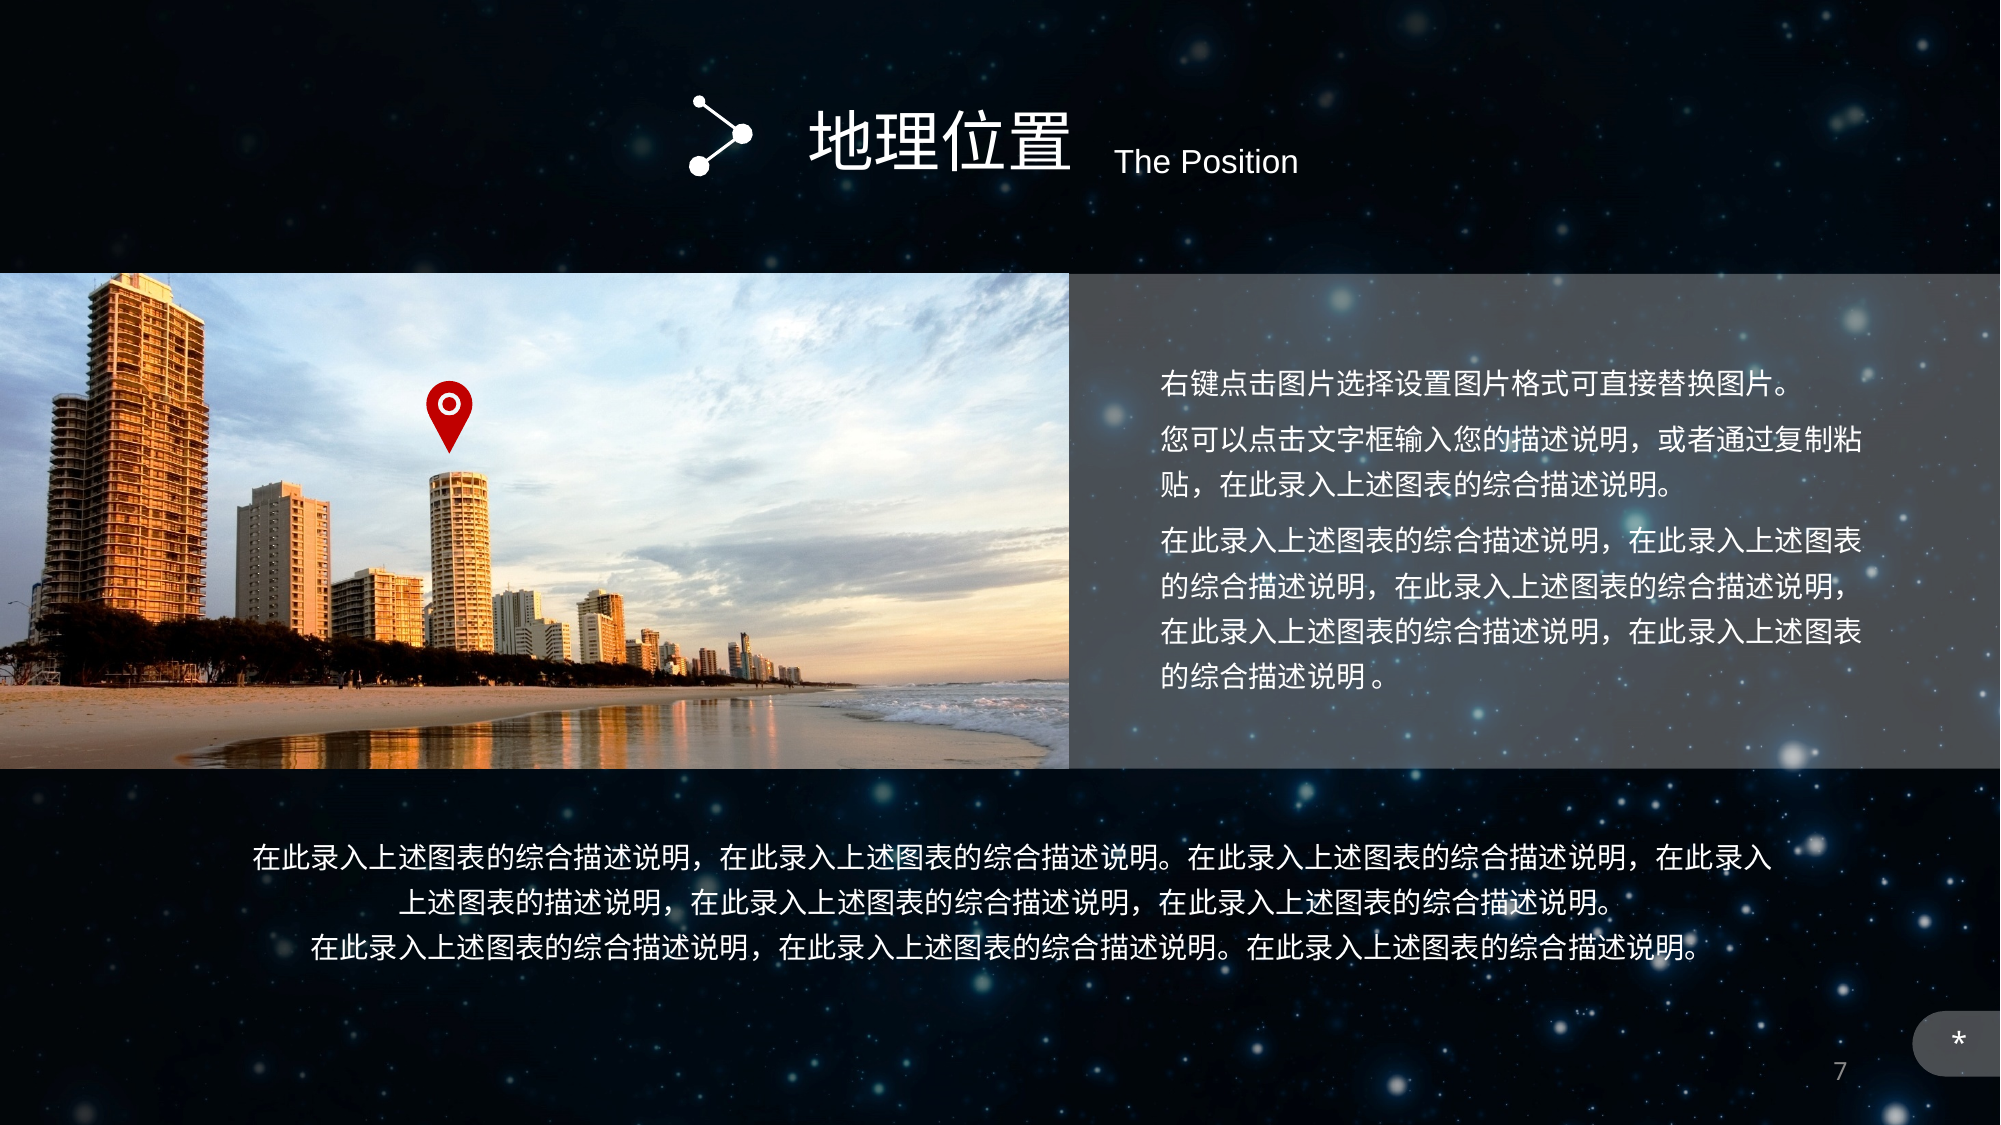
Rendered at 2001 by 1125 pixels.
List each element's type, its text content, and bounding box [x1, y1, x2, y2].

text_box 在此录入上述图表的综合描述说明，在此录入上述图表的综合描述说明。在此录入上述图表的综合描述说明，在此录入上述图表的描述说明，在此录入上述图表的综合描述说明，在此录入上述图表的综合描述说明。 在此录入上述图表的综合描述说明，在此录入上述图表的综合描述说明。在此录入上述图表的综合描述说明。 [232, 821, 1794, 973]
text_box [1912, 1010, 2000, 1077]
text_box The Position [1098, 132, 1478, 188]
text_box * [1925, 1018, 2000, 1065]
picture [0, 0, 2000, 1125]
text_box 右键点击图片选择设置图片格式可直接替换图片。 您可以点击文字框输入您的描述说明，或者通过复制粘贴，在此录入上述图表的综合描述说明。 在此录入上述图表的综合描述说明，在此录入上述图表的综合描述说明，在此录入上述图表的综合描述说明，在此录入上述图表的综合描述说明，在此录入上述图表的综合描述说明 。 [1145, 347, 1890, 702]
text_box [426, 380, 473, 454]
text_box 地理位置 [792, 92, 1090, 188]
text_box [1069, 273, 2000, 769]
slide_number 7 [1412, 1042, 1863, 1103]
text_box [699, 101, 743, 167]
